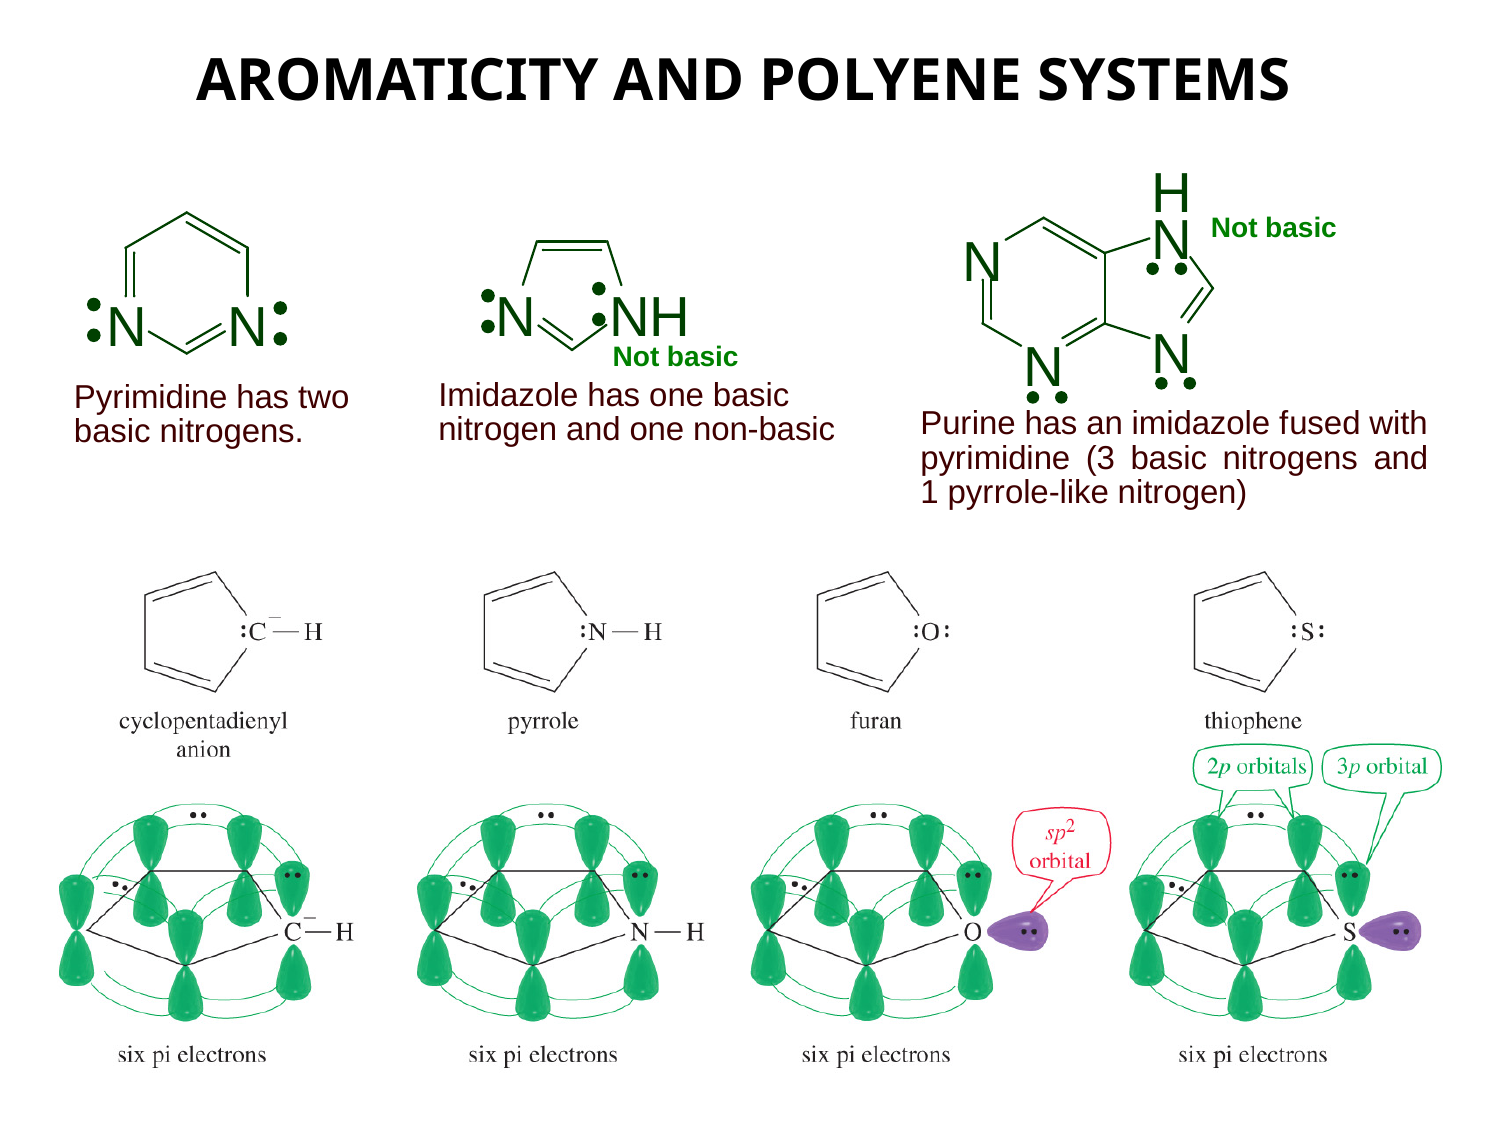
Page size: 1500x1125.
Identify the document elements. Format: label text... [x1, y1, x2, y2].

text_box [49, 162, 1451, 1076]
text_box AROMATICITY AND POLYENE SYSTEMS [37, 34, 1450, 165]
